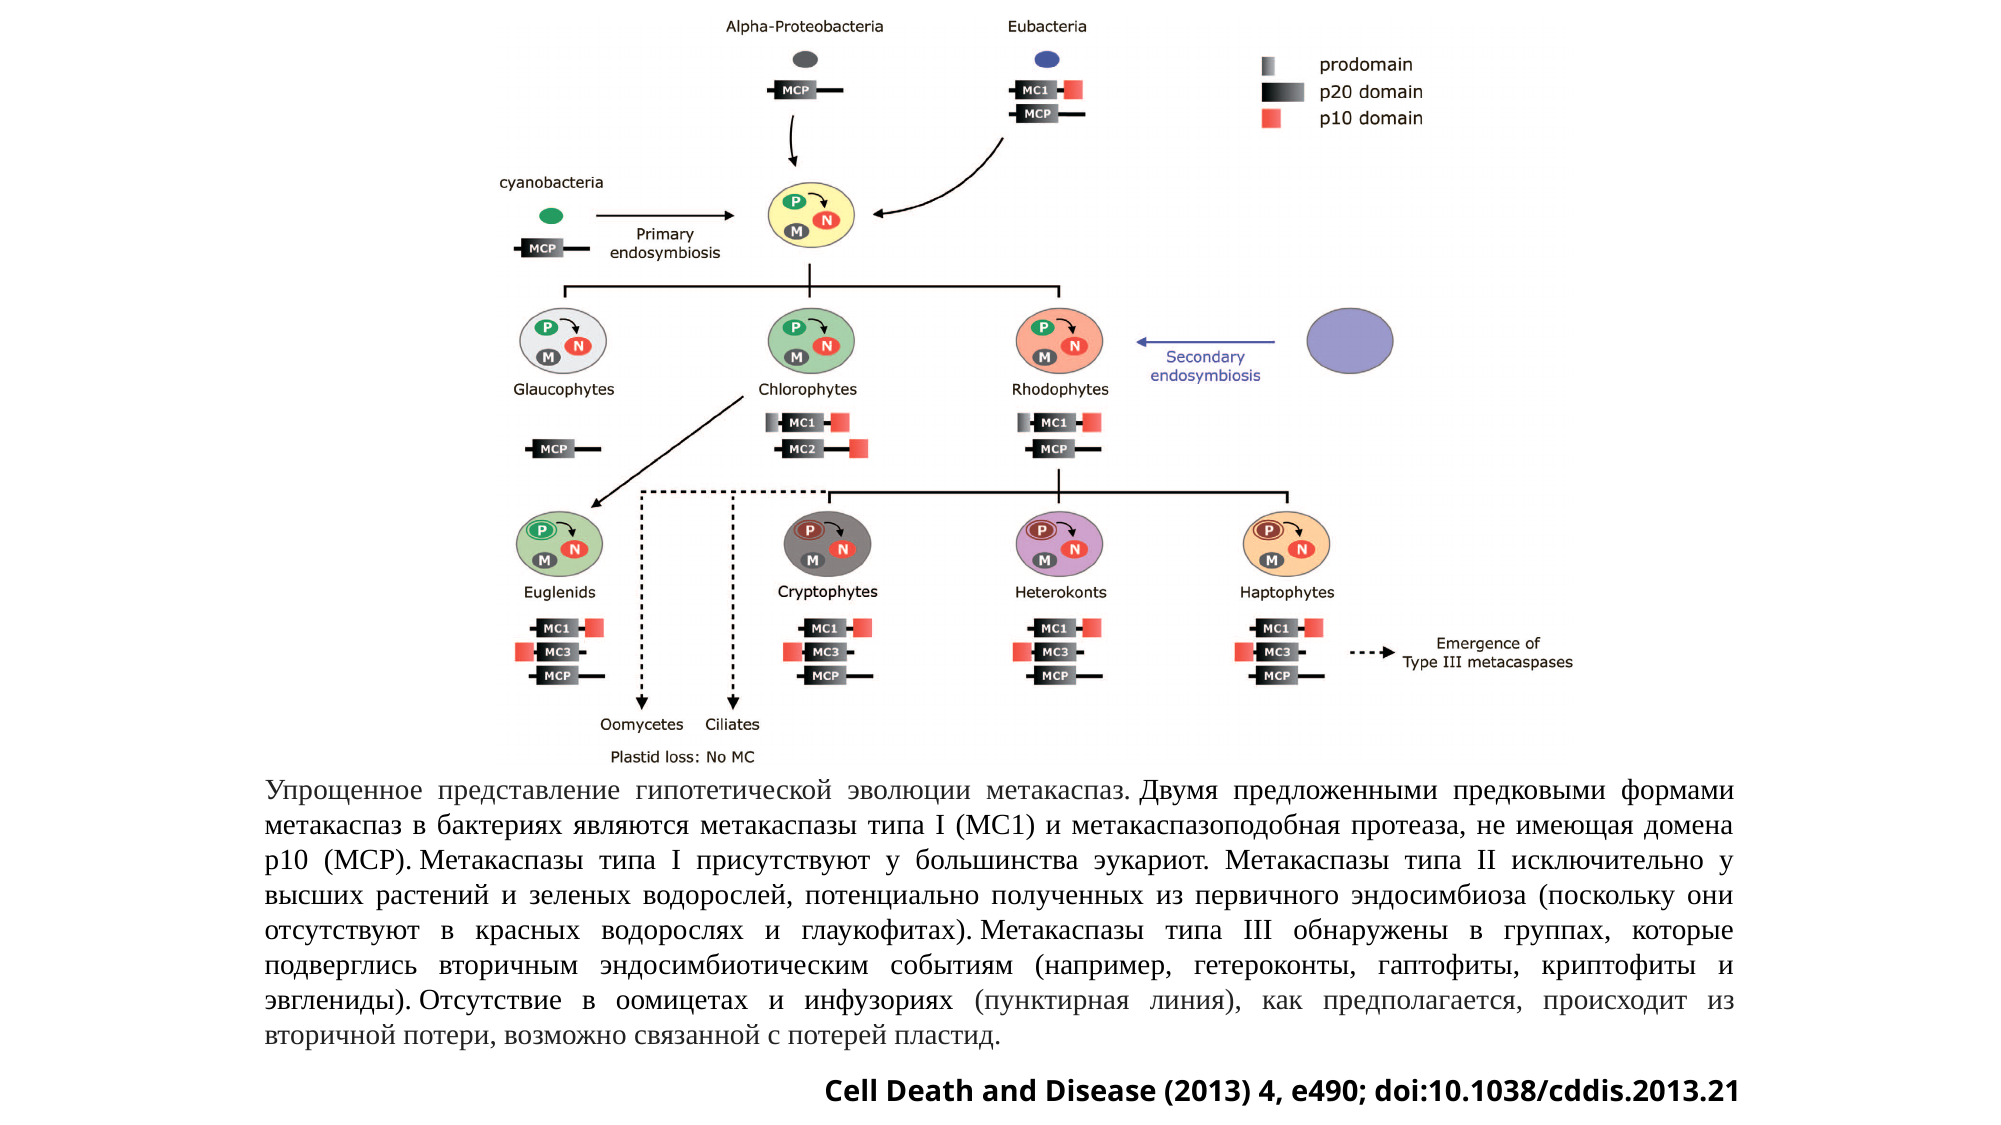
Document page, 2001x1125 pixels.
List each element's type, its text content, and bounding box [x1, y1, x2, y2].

text_box Упрощенное представление гипотетической эволюции метакаспаз. Двумя предложенными предковыми формами метакаспаз в бактериях являются метакаспазы типа I (MC1) и метакаспазоподобная протеаза, не имеющая домена p10 (MCP). Метакаспазы типа I присутствуют у большинства эукариот. Метакаспазы типа II исключительно у высших растений и зеленых водорослей, потенциально полученных из первичного эндосимбиоза (поскольку они отсутствуют в красных водорослях и глаукофитах). Метакаспазы типа III обнаружены в группах, которые подверглись вторичным эндосимбиотическим событиям (например, гетероконты, гаптофиты, криптофиты и эвглениды). Отсутствие в оомицетах и инфузориях (пунктирная линия), как предполагается, происходит из вторичной потери, возможно связанной с потерей пластид. [249, 763, 1750, 1058]
picture [498, 18, 1574, 764]
text_box Cell Death and Disease (2013) 4, e490; doi:10.1038/cddis.2013.21 [809, 1065, 1757, 1115]
